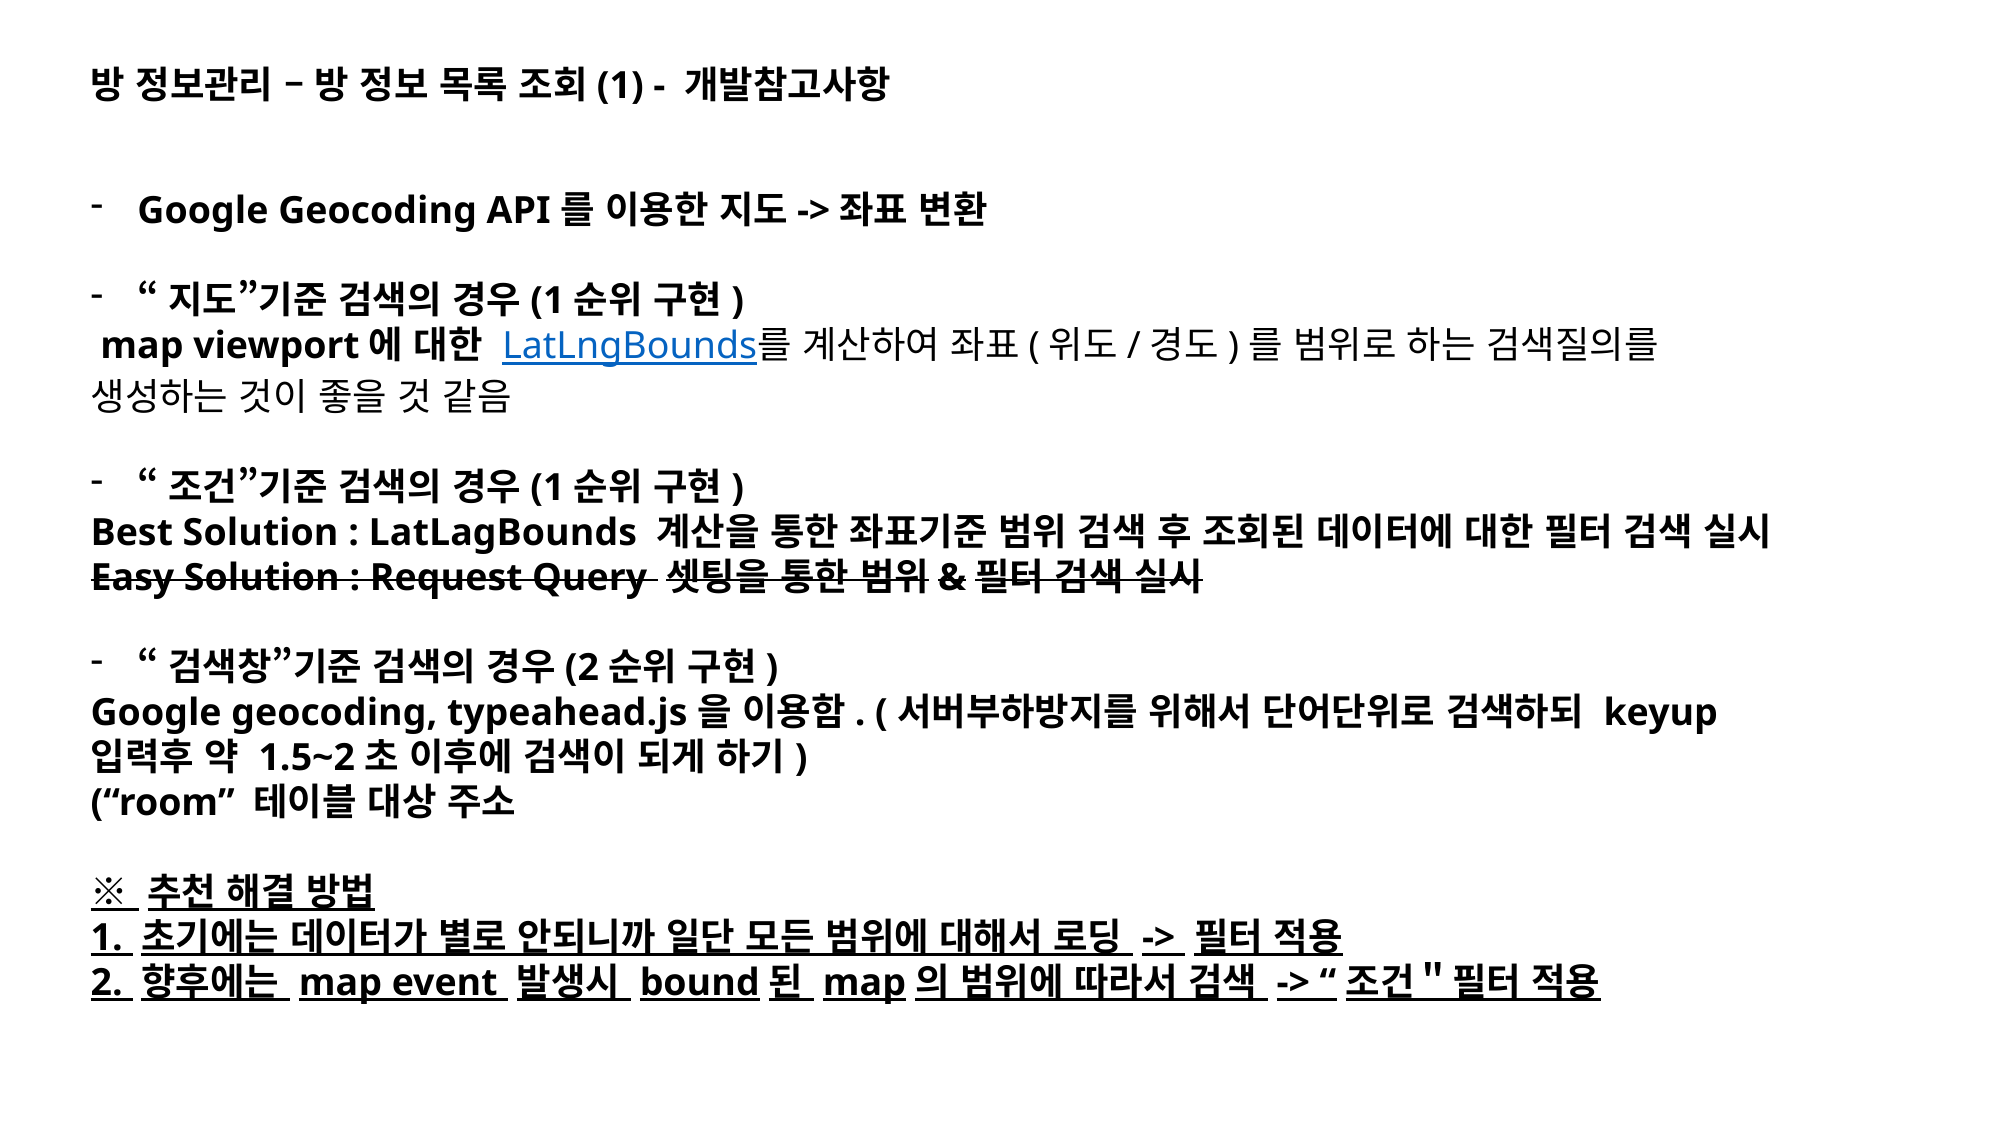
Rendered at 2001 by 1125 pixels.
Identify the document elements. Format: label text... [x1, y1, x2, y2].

text_box Google Geocoding API를 이용한 지도->좌표 변환 “지도”기준 검색의 경우(1순위 구현) map viewport에 대한 LatLngBounds를 계산하여 좌표(위도/경도)를 범위로 하는 검색질의를 생성하는 것이 좋을 것 같음 “조건”기준 검색의 경우(1순위 구현) Best Solution : LatLagBounds 계산을 통한 좌표기준 범위 검색 후 조회된 데이터에 대한 필터 검색 실시 Easy Solution : Request Query 셋팅을 통한 범위&필터 검색 실시 “검색창”기준 검색의 경우(2순위 구현) Google geocoding, typeahead.js을 이용함. (서버부하방지를 위해서 단어단위로 검색하되 keyup입력후 약 1.5~2초 이후에 검색이 되게 하기) (“room” 테이블 대상 주소 ※ 추천 해결 방법 1. 초기에는 데이터가 별로 안되니까 일단 모든 범위에 대해서 로딩 -> 필터 적용 2. 향후에는 map event 발생시 bound된 map의 범위에 따라서 검색 -> “조건＂필터 적용 [75, 179, 1818, 1010]
text_box 방 정보관리 – 방 정보 목록 조회(1) - 개발참고사항 [75, 53, 1229, 114]
